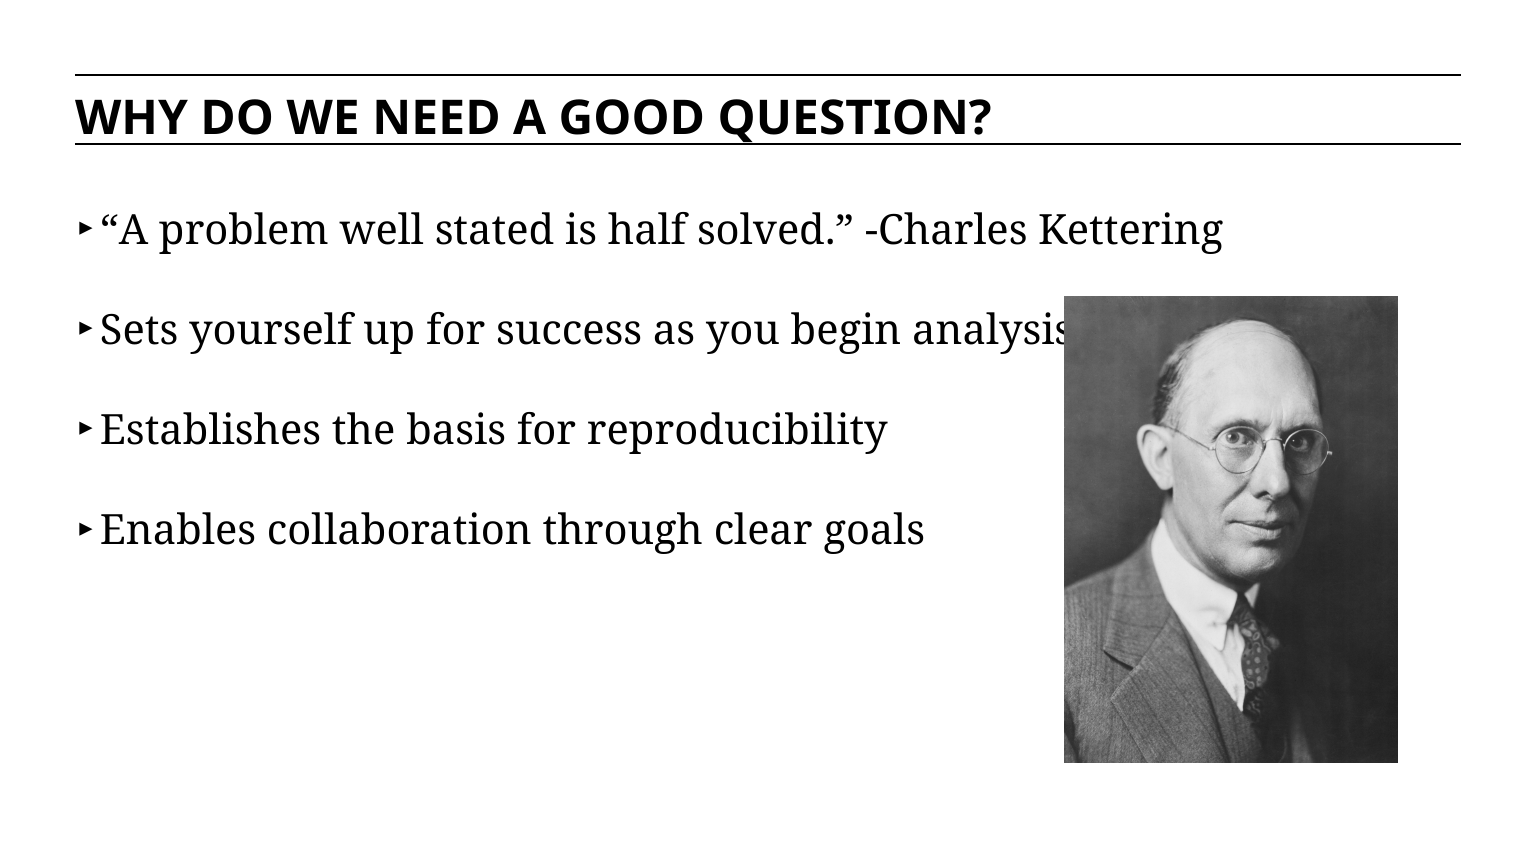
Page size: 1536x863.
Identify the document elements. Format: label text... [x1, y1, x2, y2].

list “A problem well stated is half solved.” -Charles Kettering Sets yourself up for success as you begin analysis Establishes the basis for reproducibility Enables collaboration through clear goals [75, 152, 1461, 603]
text_box WHY DO WE NEED A GOOD QUESTION? [75, 86, 1406, 138]
picture [1063, 296, 1398, 764]
